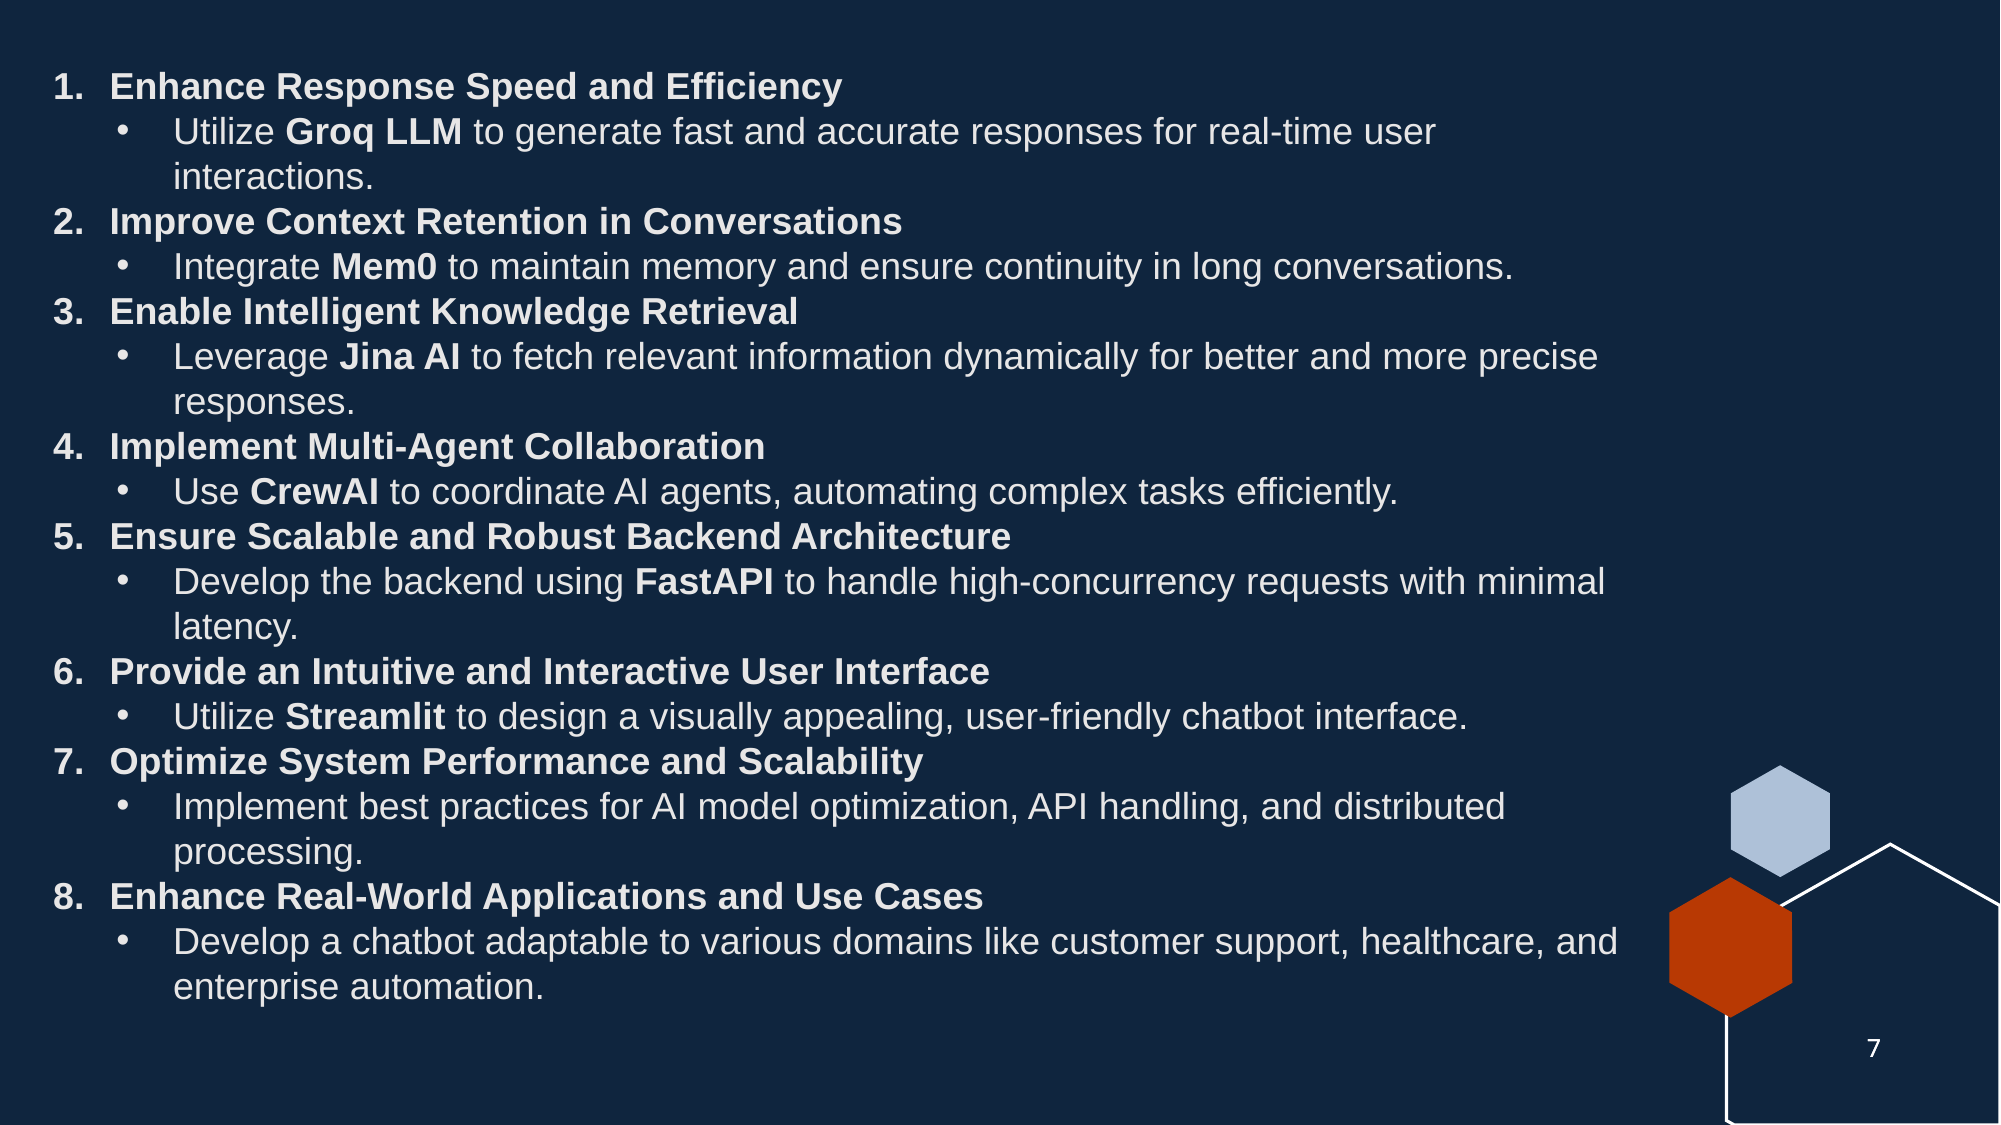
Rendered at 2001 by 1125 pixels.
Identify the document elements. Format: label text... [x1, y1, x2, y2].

slide_number 7 [1836, 1020, 1912, 1080]
list Enhance Response Speed and Efficiency Utilize Groq LLM to generate fast and accurate responses for real-time user interactions. Improve Context Retention in Conversations Integrate Mem0 to maintain memory and ensure continuity in long conversations. Enable Intelligent Knowledge Retrieval Leverage Jina AI to fetch relevant information dynamically for better and more precise responses. Implement Multi-Agent Collaboration Use CrewAI to coordinate AI agents, automating complex tasks efficiently. Ensure Scalable and Robust Backend Architecture Develop the backend using FastAPI to handle high-concurrency requests with minimal latency. Provide an Intuitive and Interactive User Interface Utilize Streamlit to design a visually appealing, user-friendly chatbot interface. Optimize System Performance and Scalability Implement best practices for AI model optimization, API handling, and distributed processing. Enhance Real-World Applications and Use Cases Develop a chatbot adaptable to various domains like customer support, healthcare, and enterprise automation. [38, 54, 1657, 1015]
